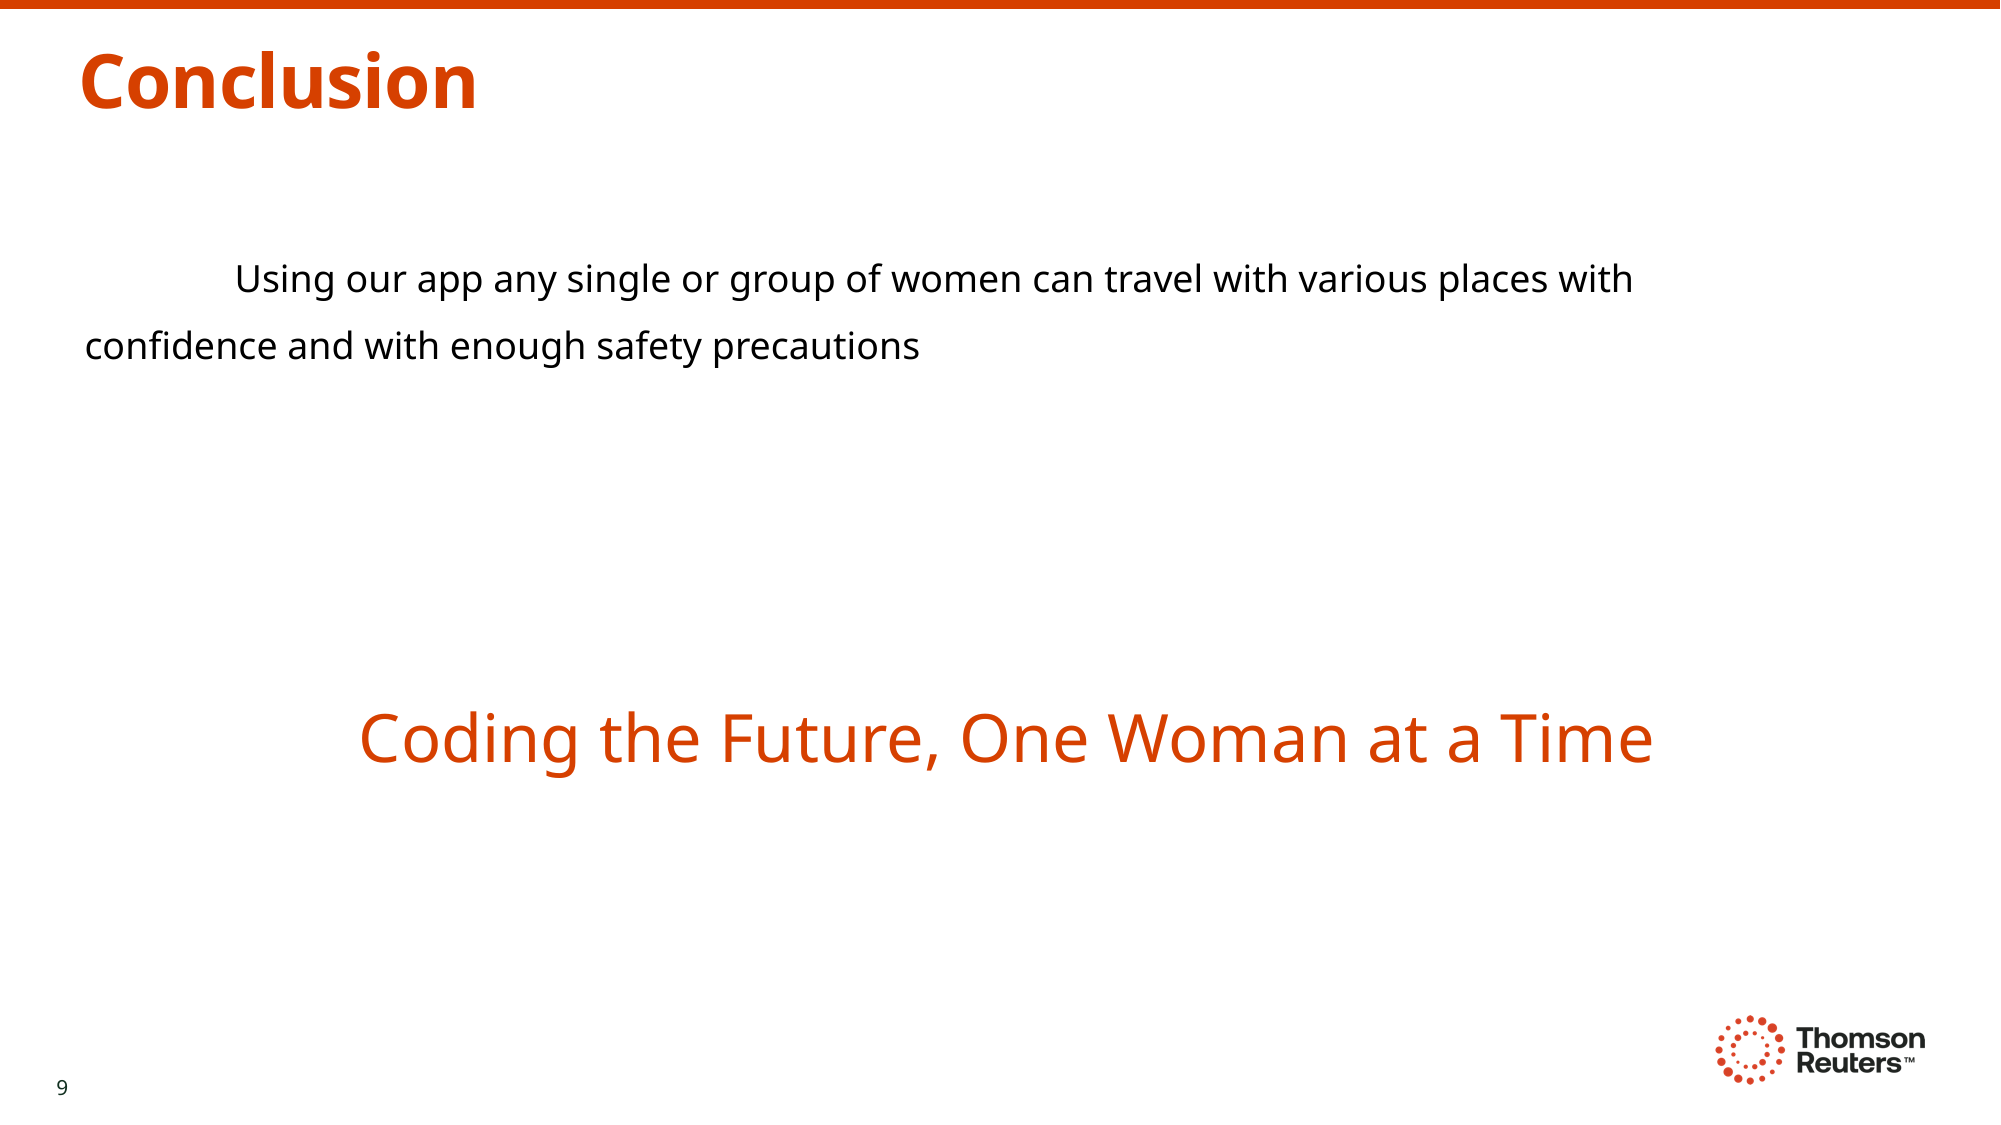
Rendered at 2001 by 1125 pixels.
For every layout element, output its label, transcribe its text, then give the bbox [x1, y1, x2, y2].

slide_number 9 [41, 1074, 87, 1102]
list Using our app any single or group of women can travel with various places with confidence and with enough safety precautions [84, 232, 1824, 729]
text_box Coding the Future, One Woman at a Time [344, 688, 2000, 784]
text_box [41, 176, 1239, 303]
picture [1715, 1015, 1925, 1085]
title Conclusion [63, 35, 1893, 133]
